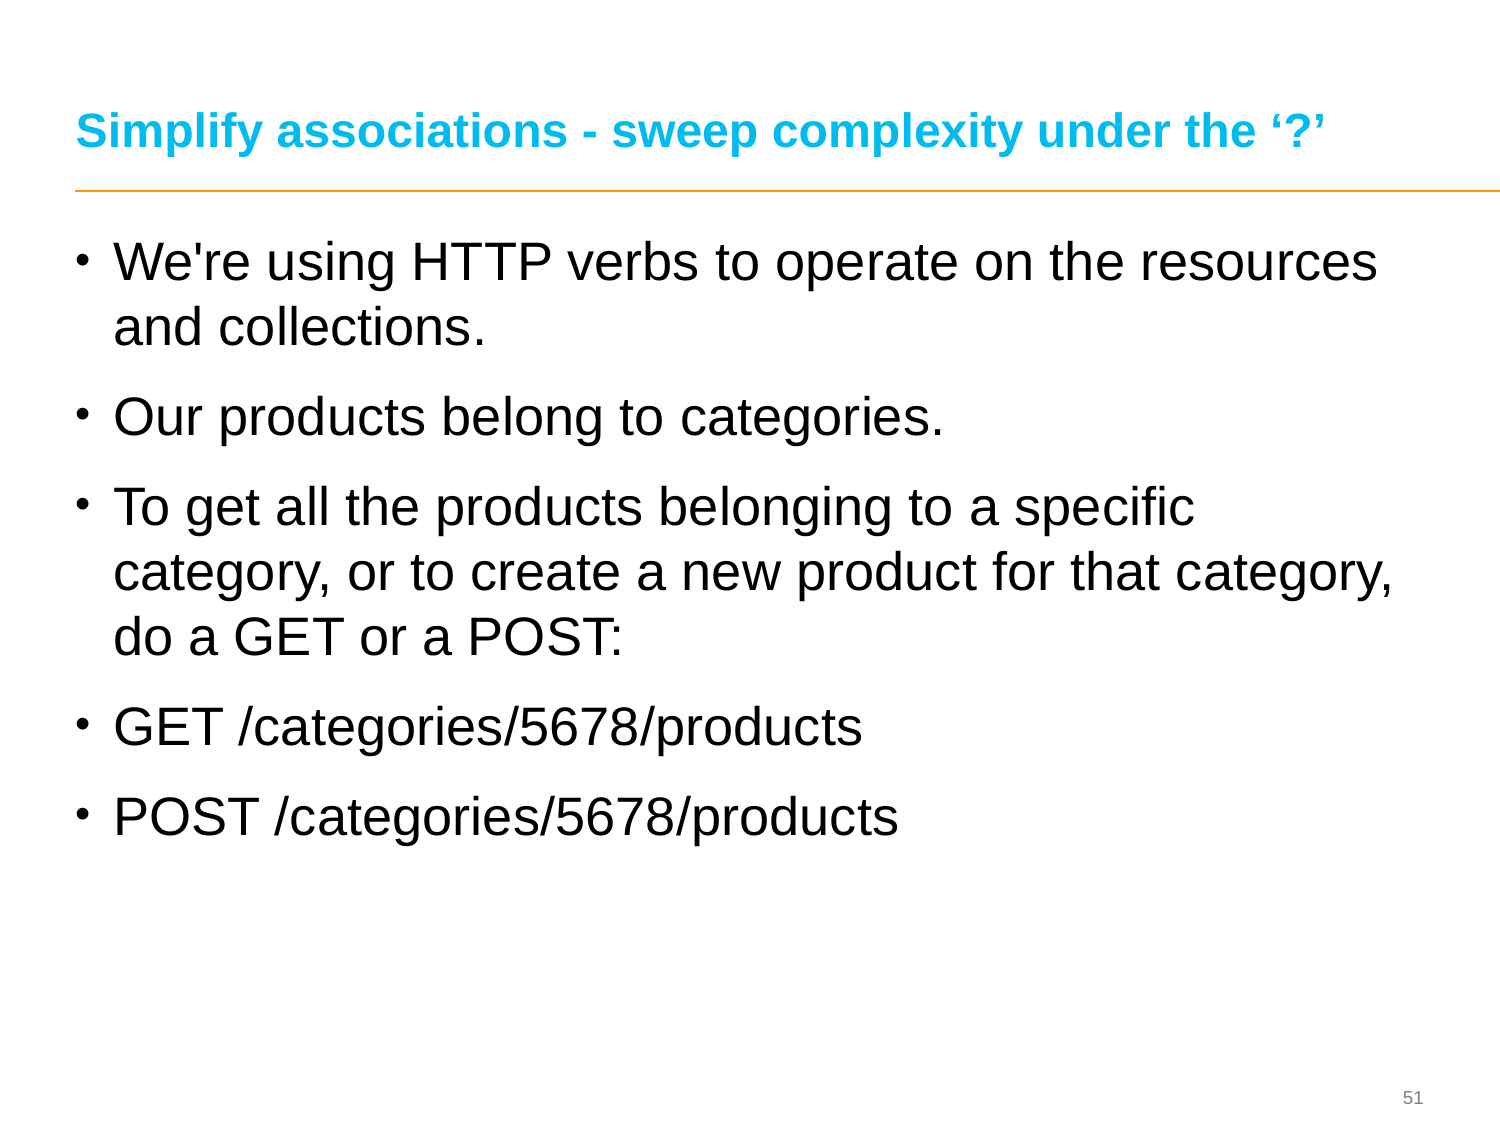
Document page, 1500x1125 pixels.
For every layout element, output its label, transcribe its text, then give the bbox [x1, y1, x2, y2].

list We're using HTTP verbs to operate on the resources and collections. Our products belong to categories. To get all the products belonging to a specific category, or to create a new product for that category, do a GET or a POST: GET /categories/5678/products POST /categories/5678/products [75, 226, 1425, 1018]
title Simplify associations - sweep complexity under the ‘?’ [75, 27, 1422, 157]
